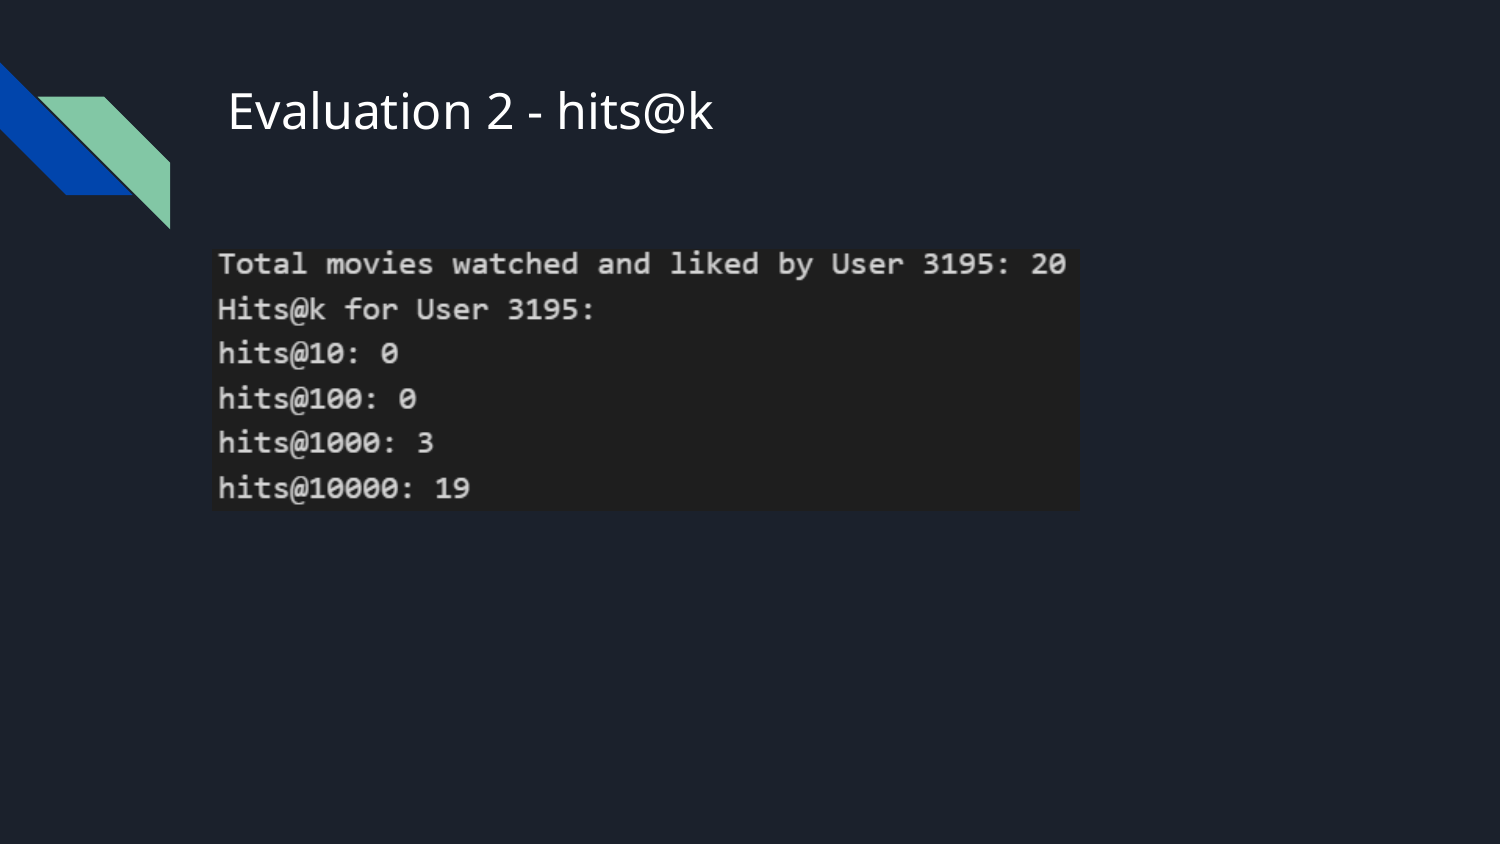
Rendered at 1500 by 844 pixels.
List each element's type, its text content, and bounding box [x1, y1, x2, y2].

title Evaluation 2 - hits@k [212, 64, 1368, 215]
picture [212, 249, 1081, 511]
